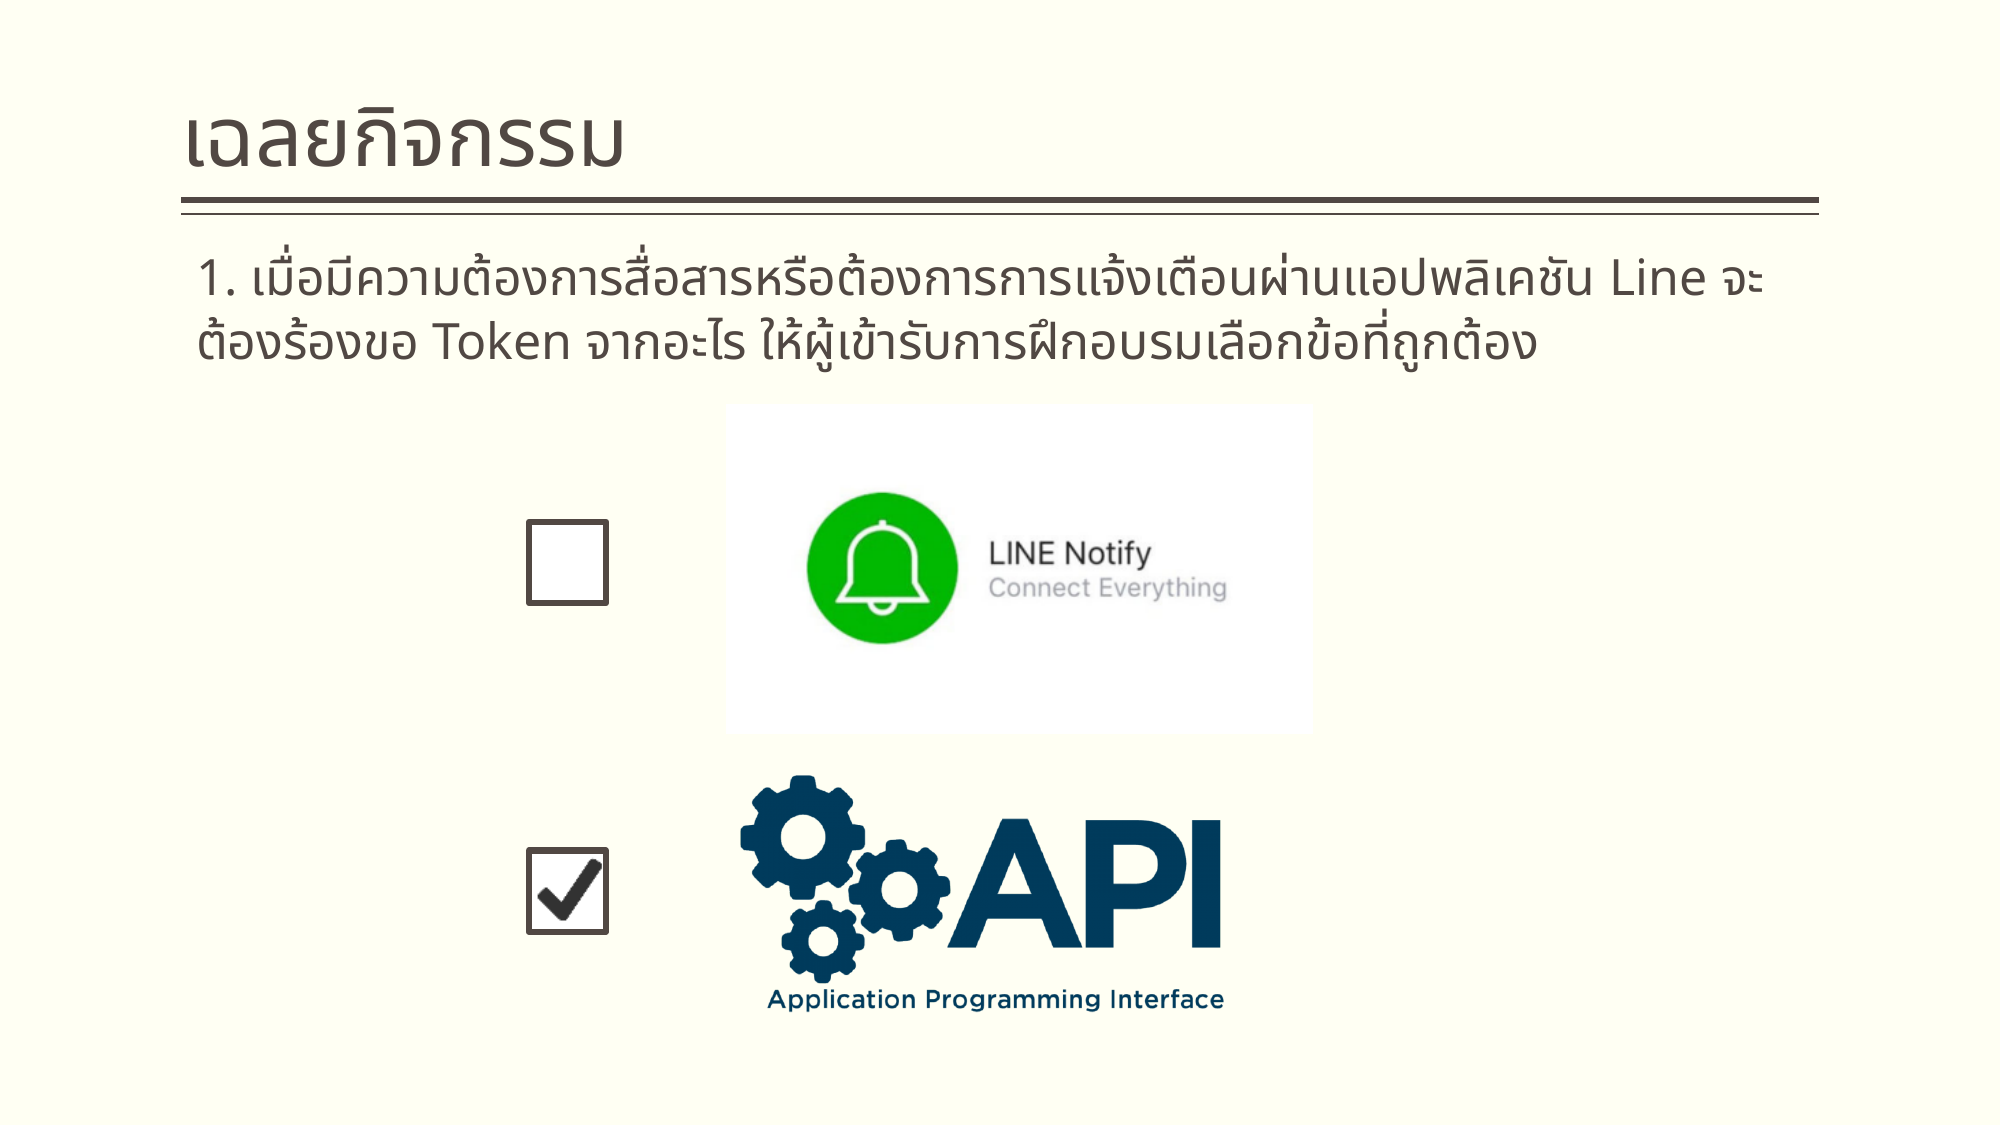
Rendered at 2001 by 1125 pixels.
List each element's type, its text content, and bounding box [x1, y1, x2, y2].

picture [730, 763, 1242, 1019]
picture [528, 848, 613, 932]
text_box 1. เมื่อมีความต้องการสื่อสารหรือต้องการการแจ้งเตือนผ่านแอปพลิเคชัน Line จะต้องร้องขอ Token จากอะไร ให้ผู้เข้ารับการฝึกอบรมเลือกข้อที่ถูกต้อง [181, 233, 1819, 377]
title เฉลยกิจกรรม [181, 12, 1819, 193]
picture [726, 404, 1313, 734]
text_box [525, 518, 610, 607]
